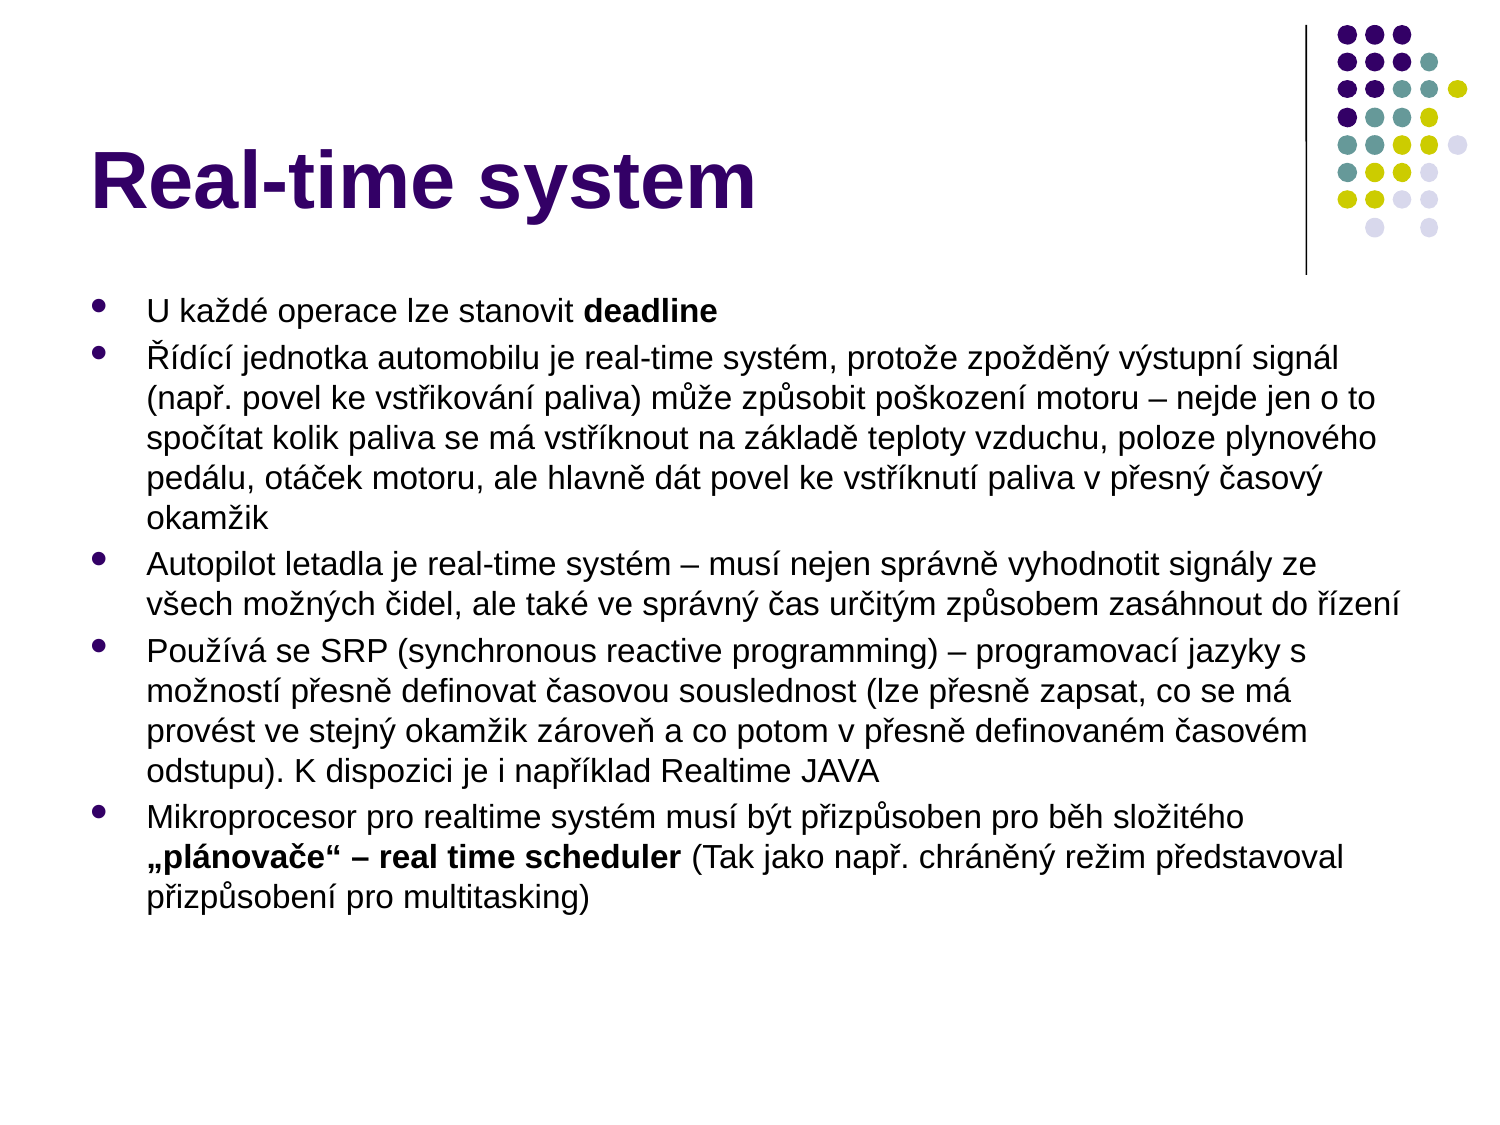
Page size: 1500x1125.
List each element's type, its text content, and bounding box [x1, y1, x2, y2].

title Real-time system [75, 20, 1313, 233]
list U každé operace lze stanovit deadline Řídící jednotka automobilu je real-time systém, protože zpožděný výstupní signál (např. povel ke vstřikování paliva) může způsobit poškození motoru – nejde jen o to spočítat kolik paliva se má vstříknout na základě teploty vzduchu, poloze plynového pedálu, otáček motoru, ale hlavně dát povel ke vstříknutí paliva v přesný časový okamžik Autopilot letadla je real-time systém – musí nejen správně vyhodnotit signály ze všech možných čidel, ale také ve správný čas určitým způsobem zasáhnout do řízení Používá se SRP (synchronous reactive programming) – programovací jazyky s možností přesně definovat časovou souslednost (lze přesně zapsat, co se má provést ve stejný okamžik zároveň a co potom v přesně definovaném časovém odstupu). K dispozici je i například Realtime JAVA Mikroprocesor pro realtime systém musí být přizpůsoben pro běh složitého „plánovače“ – real time scheduler (Tak jako např. chráněný režim představoval přizpůsobení pro multitasking) [75, 282, 1425, 1006]
